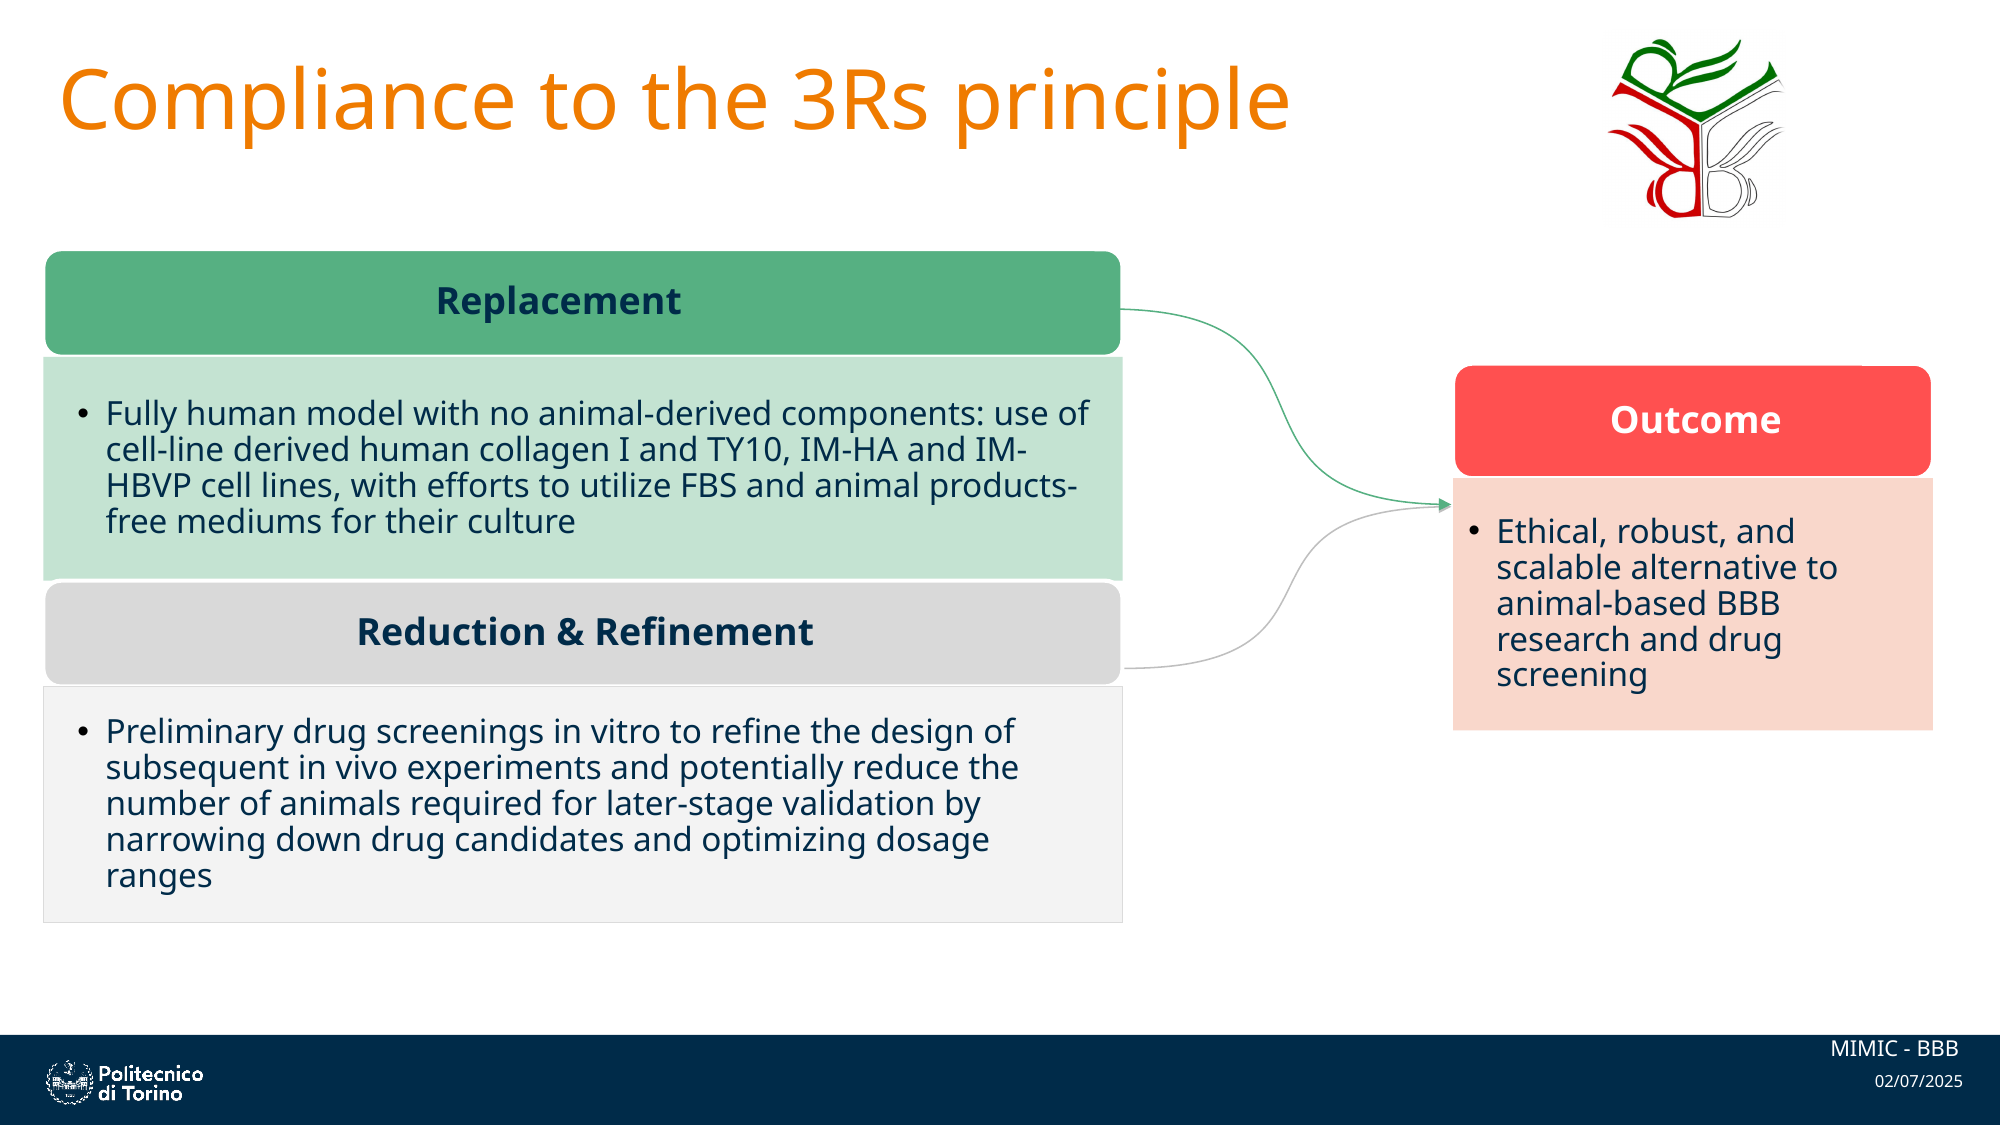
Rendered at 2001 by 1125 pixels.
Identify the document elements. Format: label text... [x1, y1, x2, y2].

text_box 02/07/2025 [1693, 1063, 1979, 1125]
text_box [43, 246, 1123, 926]
picture [46, 1060, 203, 1105]
text_box MIMIC - BBB [592, 1027, 1975, 1081]
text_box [1452, 363, 1934, 731]
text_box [1107, 308, 1452, 505]
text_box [1124, 512, 1452, 669]
picture [1602, 29, 1786, 228]
title Compliance to the 3Rs principle [43, 50, 1597, 153]
